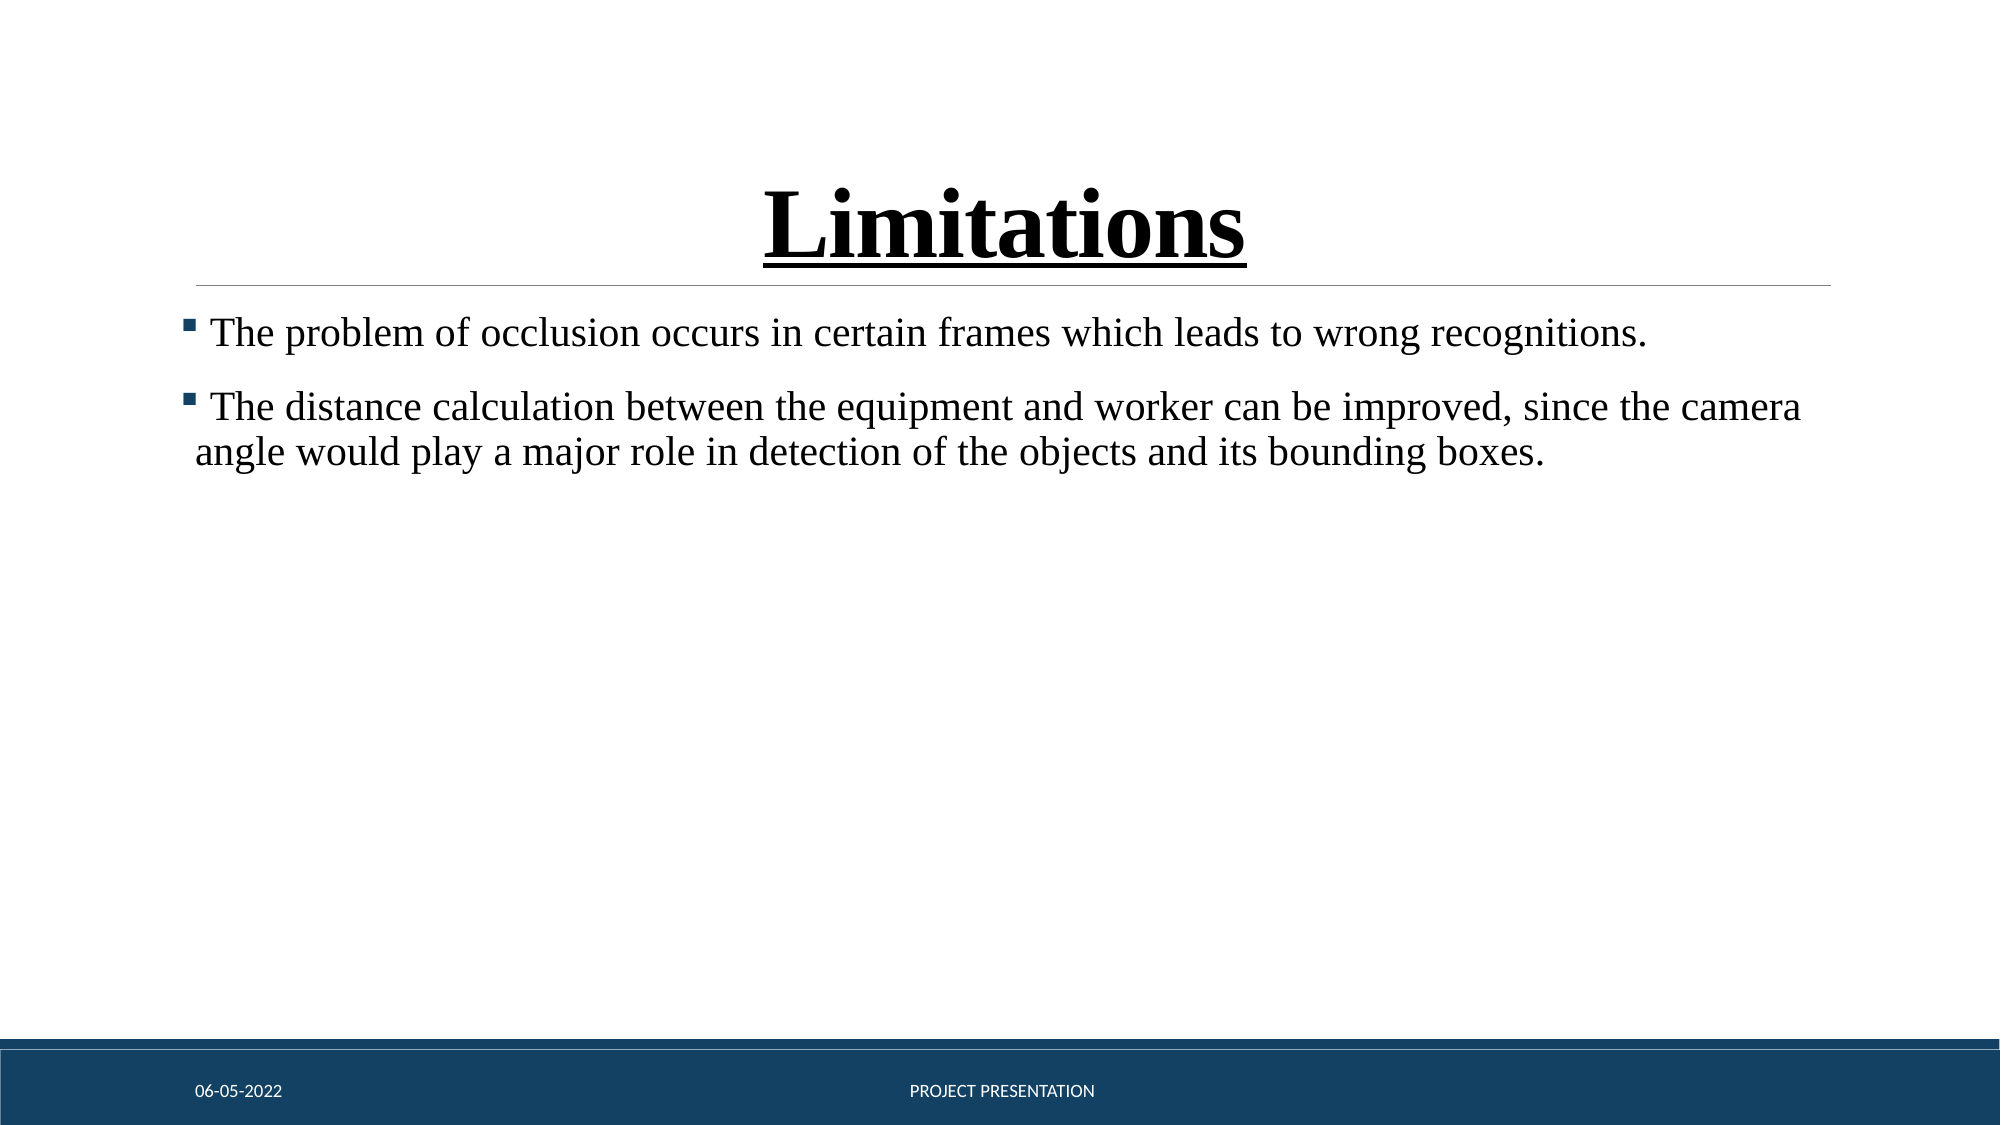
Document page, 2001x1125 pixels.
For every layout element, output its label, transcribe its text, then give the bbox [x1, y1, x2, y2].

title Limitations [180, 47, 1830, 285]
footer PROJECT PRESENTATION [604, 1059, 1396, 1120]
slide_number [180, 1059, 586, 1120]
list The problem of occlusion occurs in certain frames which leads to wrong recognitions. The distance calculation between the equipment and worker can be improved, since the camera angle would play a major role in detection of the objects and its bounding boxes. [180, 302, 1830, 963]
